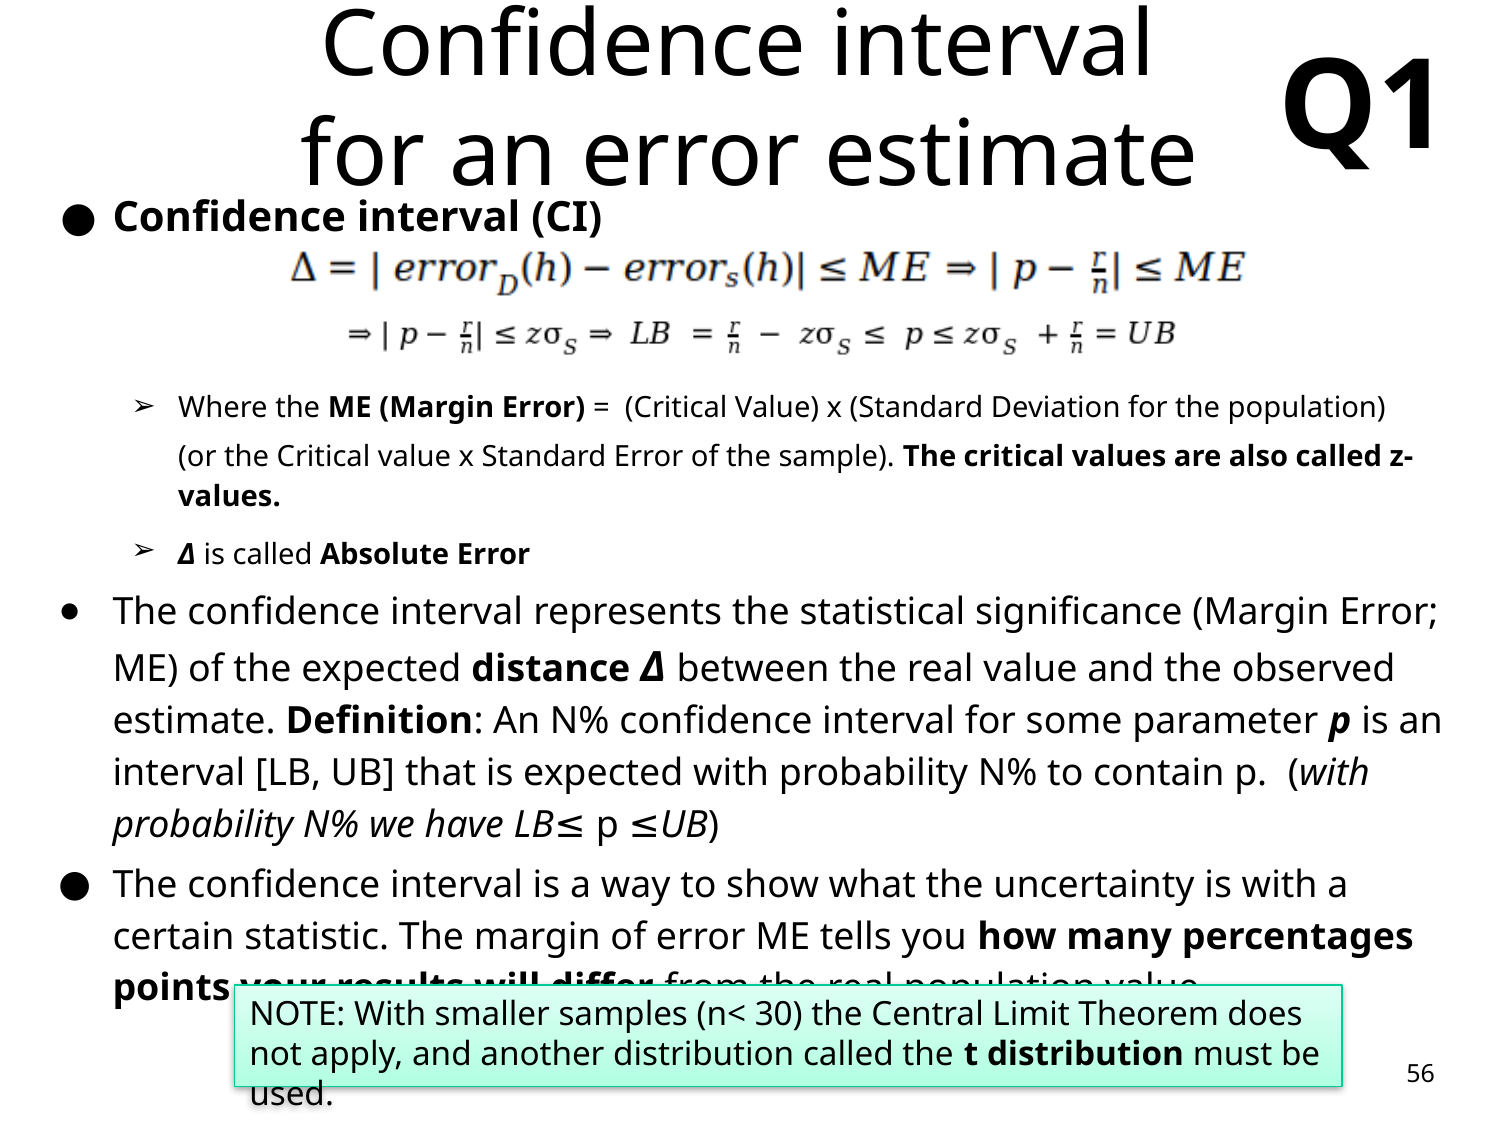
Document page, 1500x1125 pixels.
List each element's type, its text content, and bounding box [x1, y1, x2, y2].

title Confidence interval for an error estimate [112, 12, 1388, 174]
text_box NOTE: With smaller samples (n< 30) the Central Limit Theorem does not apply, and another distribution called the t distribution must be used. [234, 984, 1342, 1087]
picture [276, 239, 1255, 370]
text_box Q1 [1207, 33, 1500, 204]
slide_number 56 [1137, 1050, 1450, 1125]
list Confidence interval (CI) Where the ME (Margin Error) = (Critical Value) x (Standard Deviation for the population) (or the Critical value x Standard Error of the sample). The critical values are also called z-values. Δ is called Absolute Error The confidence interval represents the statistical significance (Margin Error; ME) of the expected distance Δ between the real value and the observed estimate. Definition: An N% confidence interval for some parameter p is an interval [LB, UB] that is expected with probability N% to contain p. (with probability N% we have LB≤ p ≤UB) The confidence interval is a way to show what the uncertainty is with a certain statistic. The margin of error ME tells you how many percentages points your results will differ from the real population value [41, 174, 1462, 1037]
